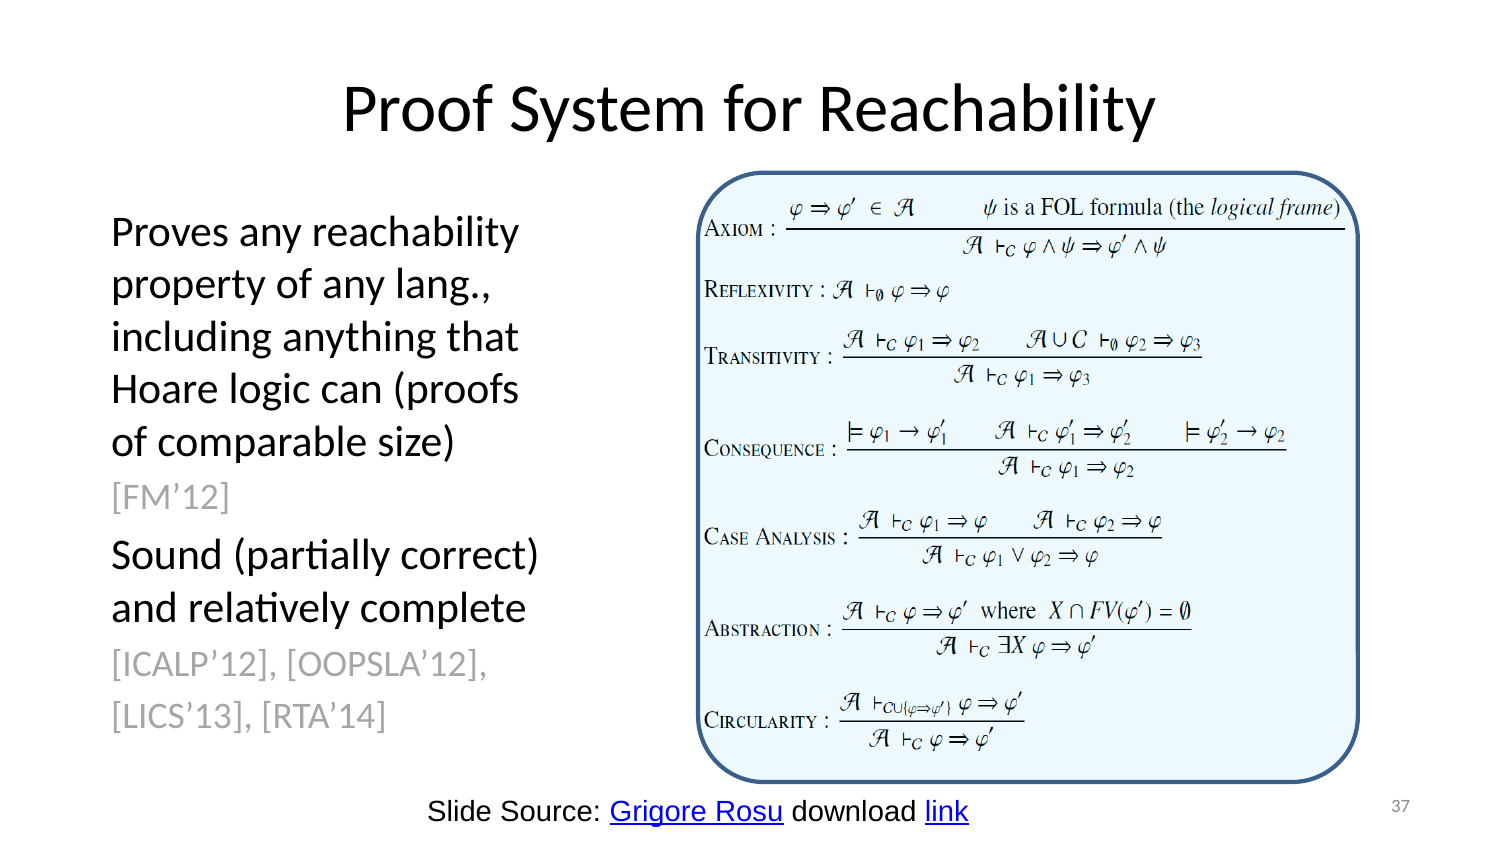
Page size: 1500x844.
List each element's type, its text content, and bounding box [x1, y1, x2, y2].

title Proof System for Reachability [75, 33, 1425, 175]
text_box Slide Source: Grigore Rosu download link [412, 784, 984, 835]
picture [697, 185, 1359, 758]
slide_number 37 [1074, 782, 1425, 827]
text_box [716, 765, 1340, 785]
text_box [724, 170, 1332, 183]
list Proves any reachability property of any lang., including anything that Hoare logic can (proofs of comparable size) [FM’12] Sound (partially correct) and relatively complete [ICALP’12], [OOPSLA’12], [LICS’13], [RTA’14] [96, 194, 558, 748]
